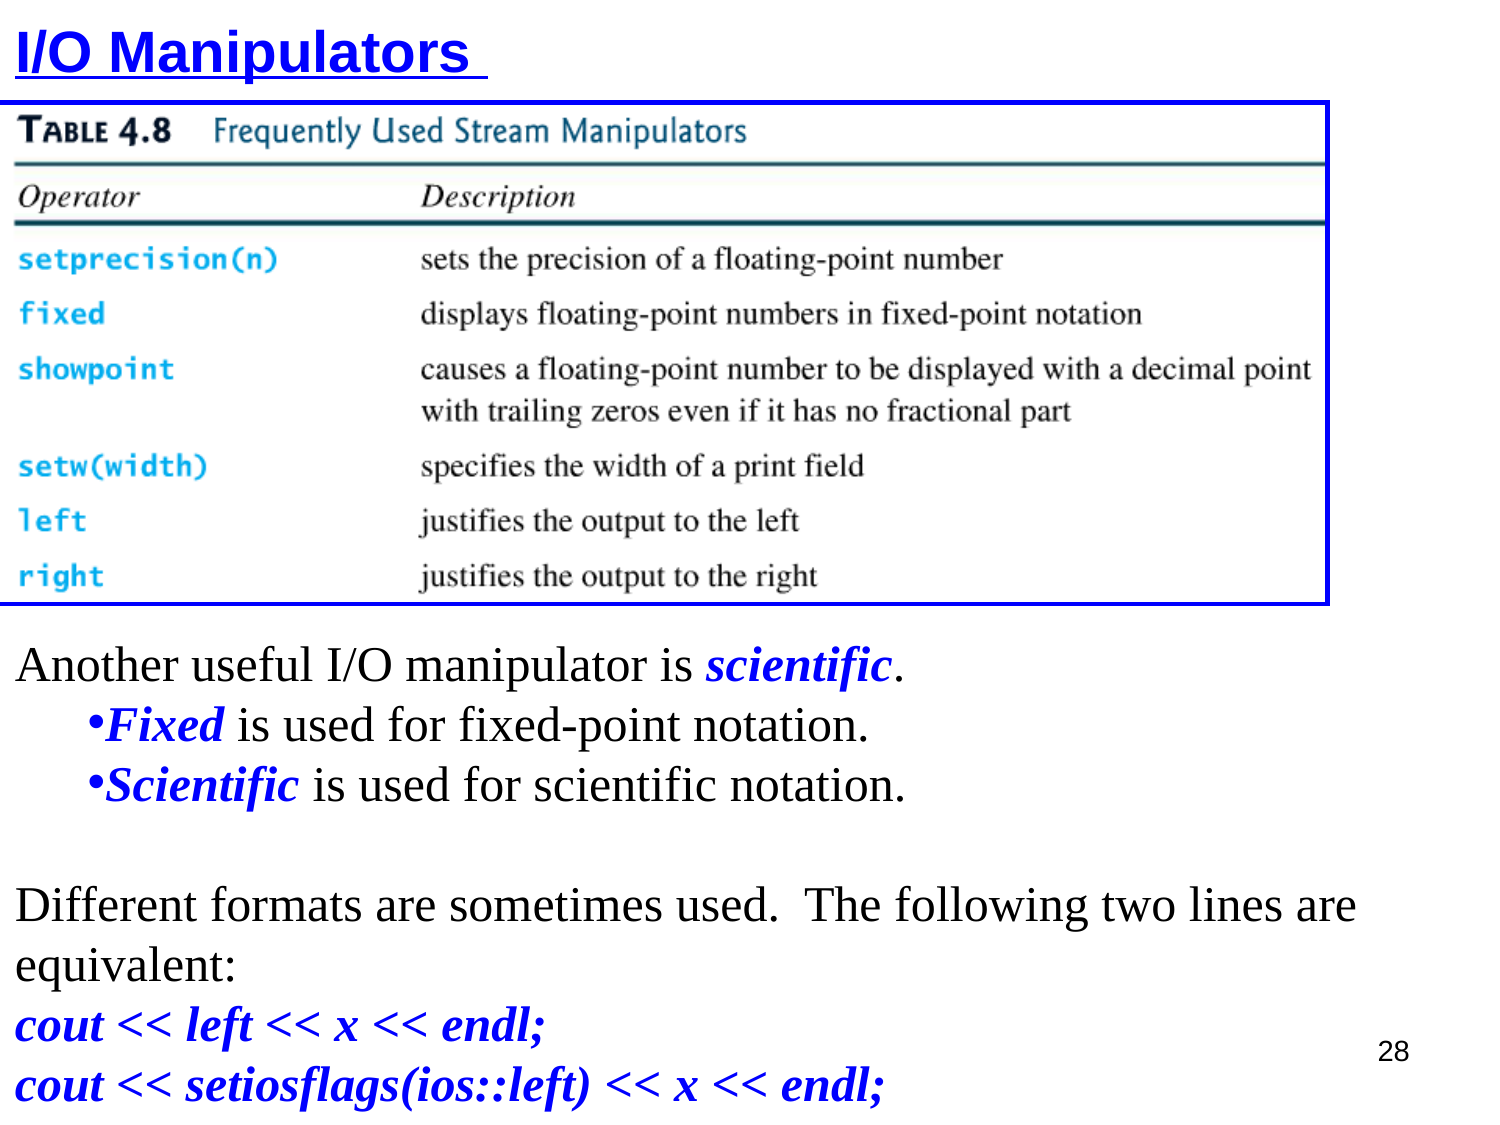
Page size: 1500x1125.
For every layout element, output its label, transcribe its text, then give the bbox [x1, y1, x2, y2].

picture [0, 104, 1326, 602]
text_box Another useful I/O manipulator is scientific. Fixed is used for fixed-point notation. Scientific is used for scientific notation. Different formats are sometimes used. The following two lines are equivalent: cout << left << x << endl; cout << setiosflags(ios::left) << x << endl; [0, 623, 1500, 1119]
title I/O Manipulators [0, 0, 1350, 99]
